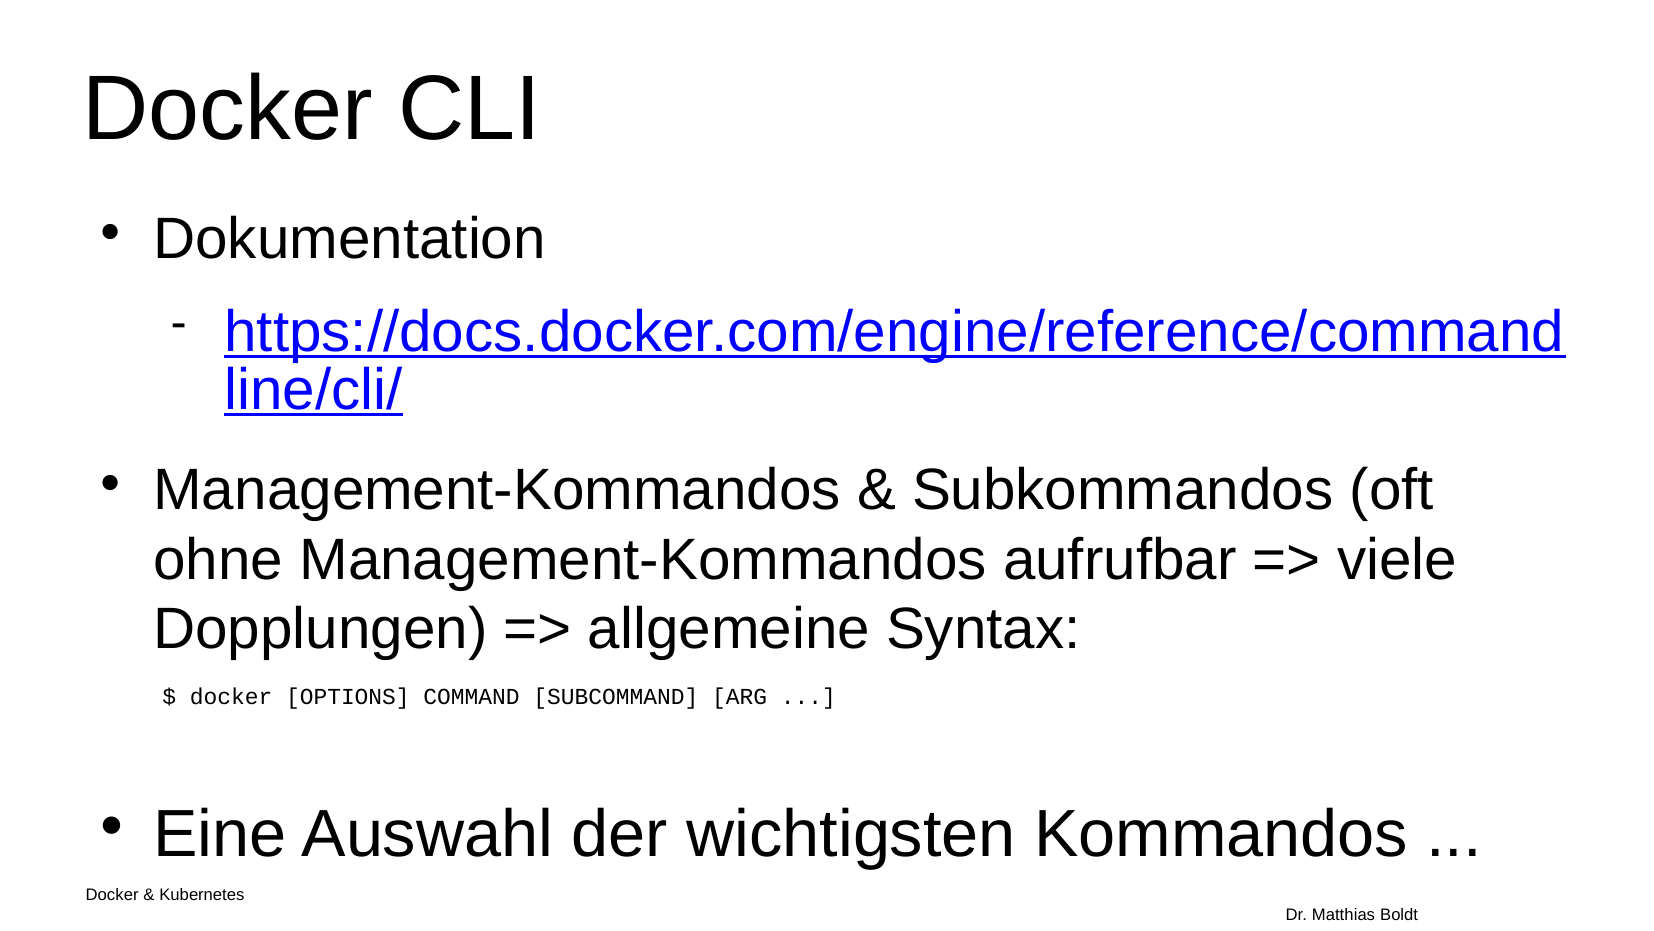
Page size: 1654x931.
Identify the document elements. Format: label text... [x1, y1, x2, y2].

text_box Dokumentation https://docs.docker.com/engine/reference/commandline/cli/ Management-Kommandos & Subkommandos (oft ohne Management-Kommandos aufrufbar => viele Dopplungen) => allgemeine Syntax: Eine Auswahl der wichtigsten Kommandos ... [82, 199, 1571, 845]
text_box Docker & Kubernetes Dr. Matthias Boldt [70, 875, 1562, 910]
text_box $ docker [OPTIONS] COMMAND [SUBCOMMAND] [ARG ...] [147, 674, 1016, 733]
text_box Docker CLI [82, 25, 1571, 181]
